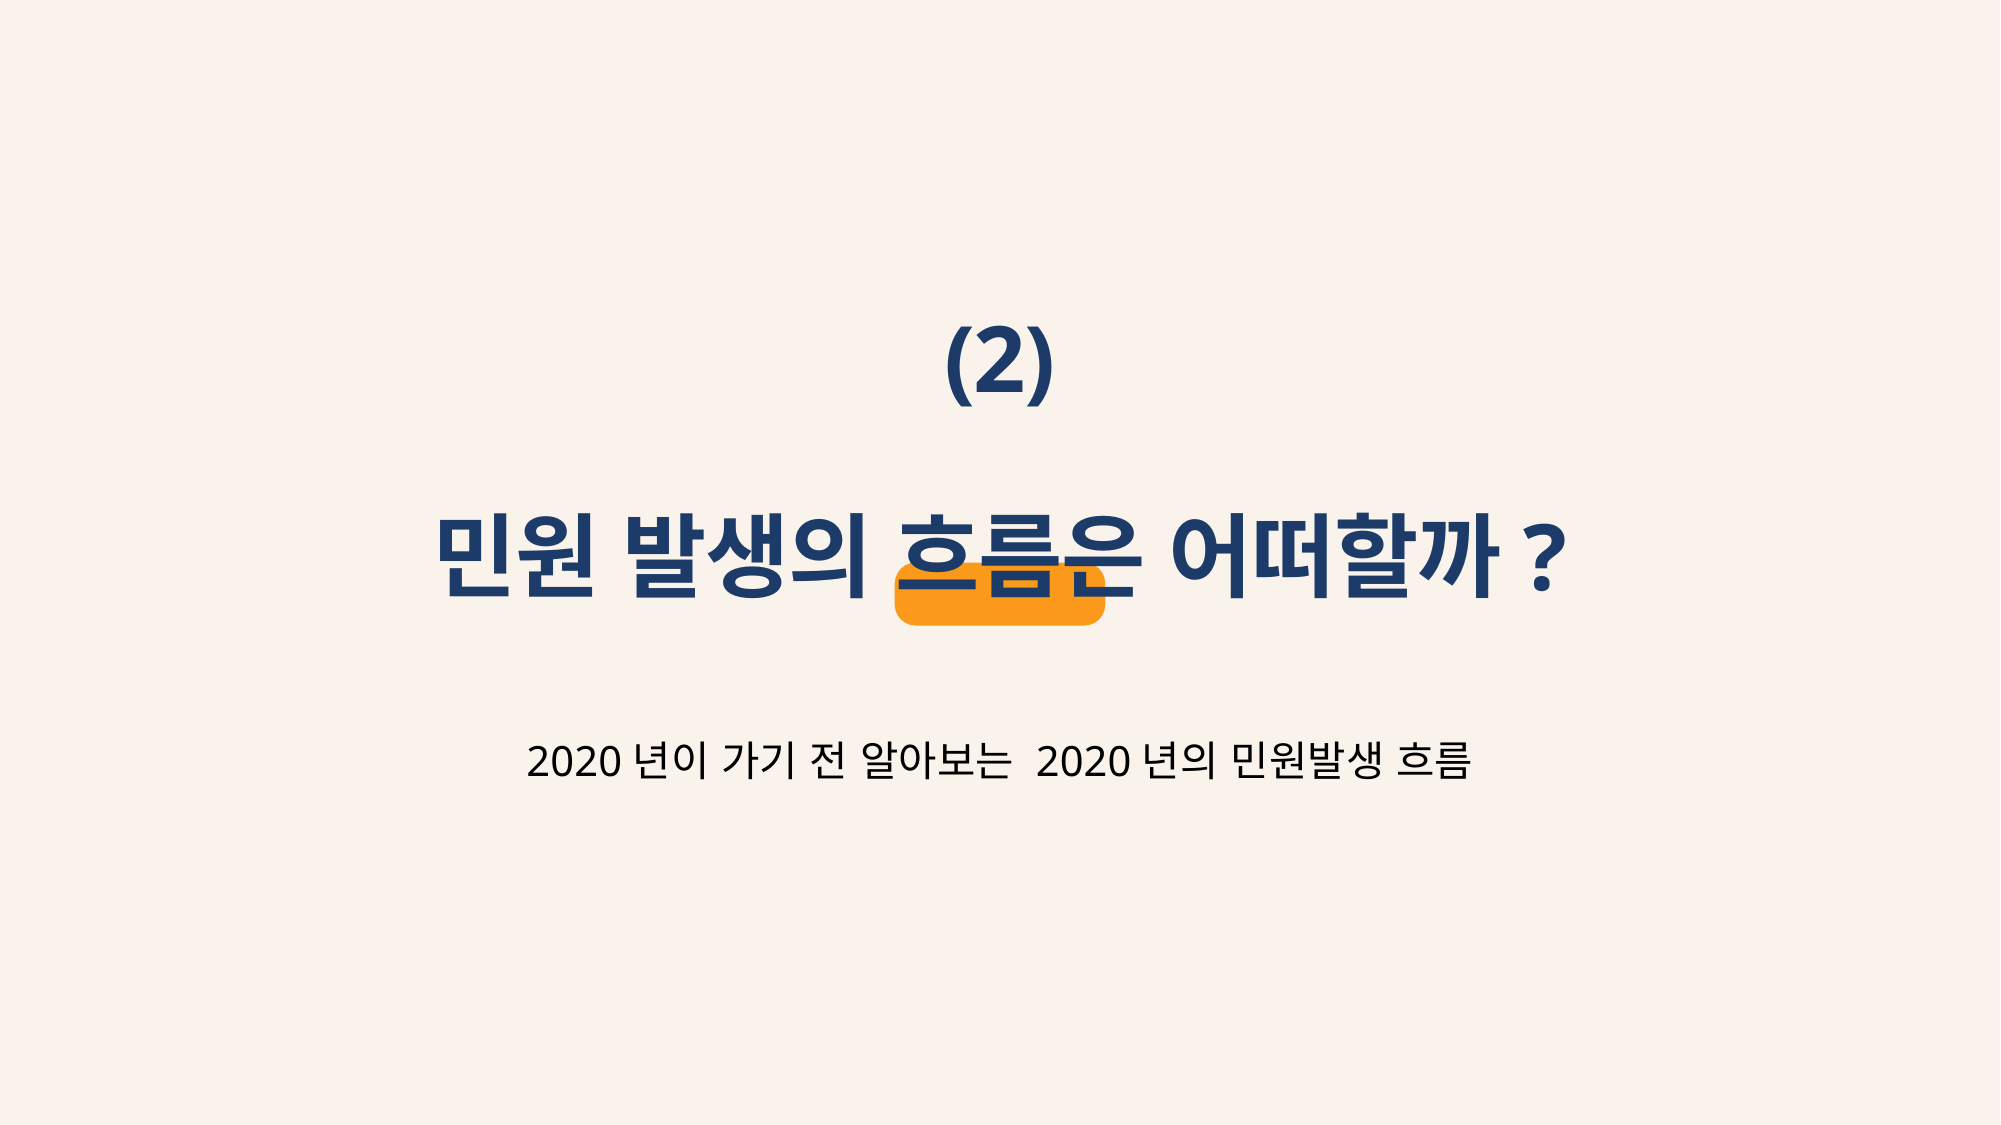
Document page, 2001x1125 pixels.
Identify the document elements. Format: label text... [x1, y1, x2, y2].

title (2) 민원 발생의 흐름은 어떠할까? [137, 507, 1863, 618]
text_box [898, 618, 1102, 627]
text_box 2020년이 가기 전 알아보는 2020년의 민원발생 흐름 [511, 726, 1489, 792]
